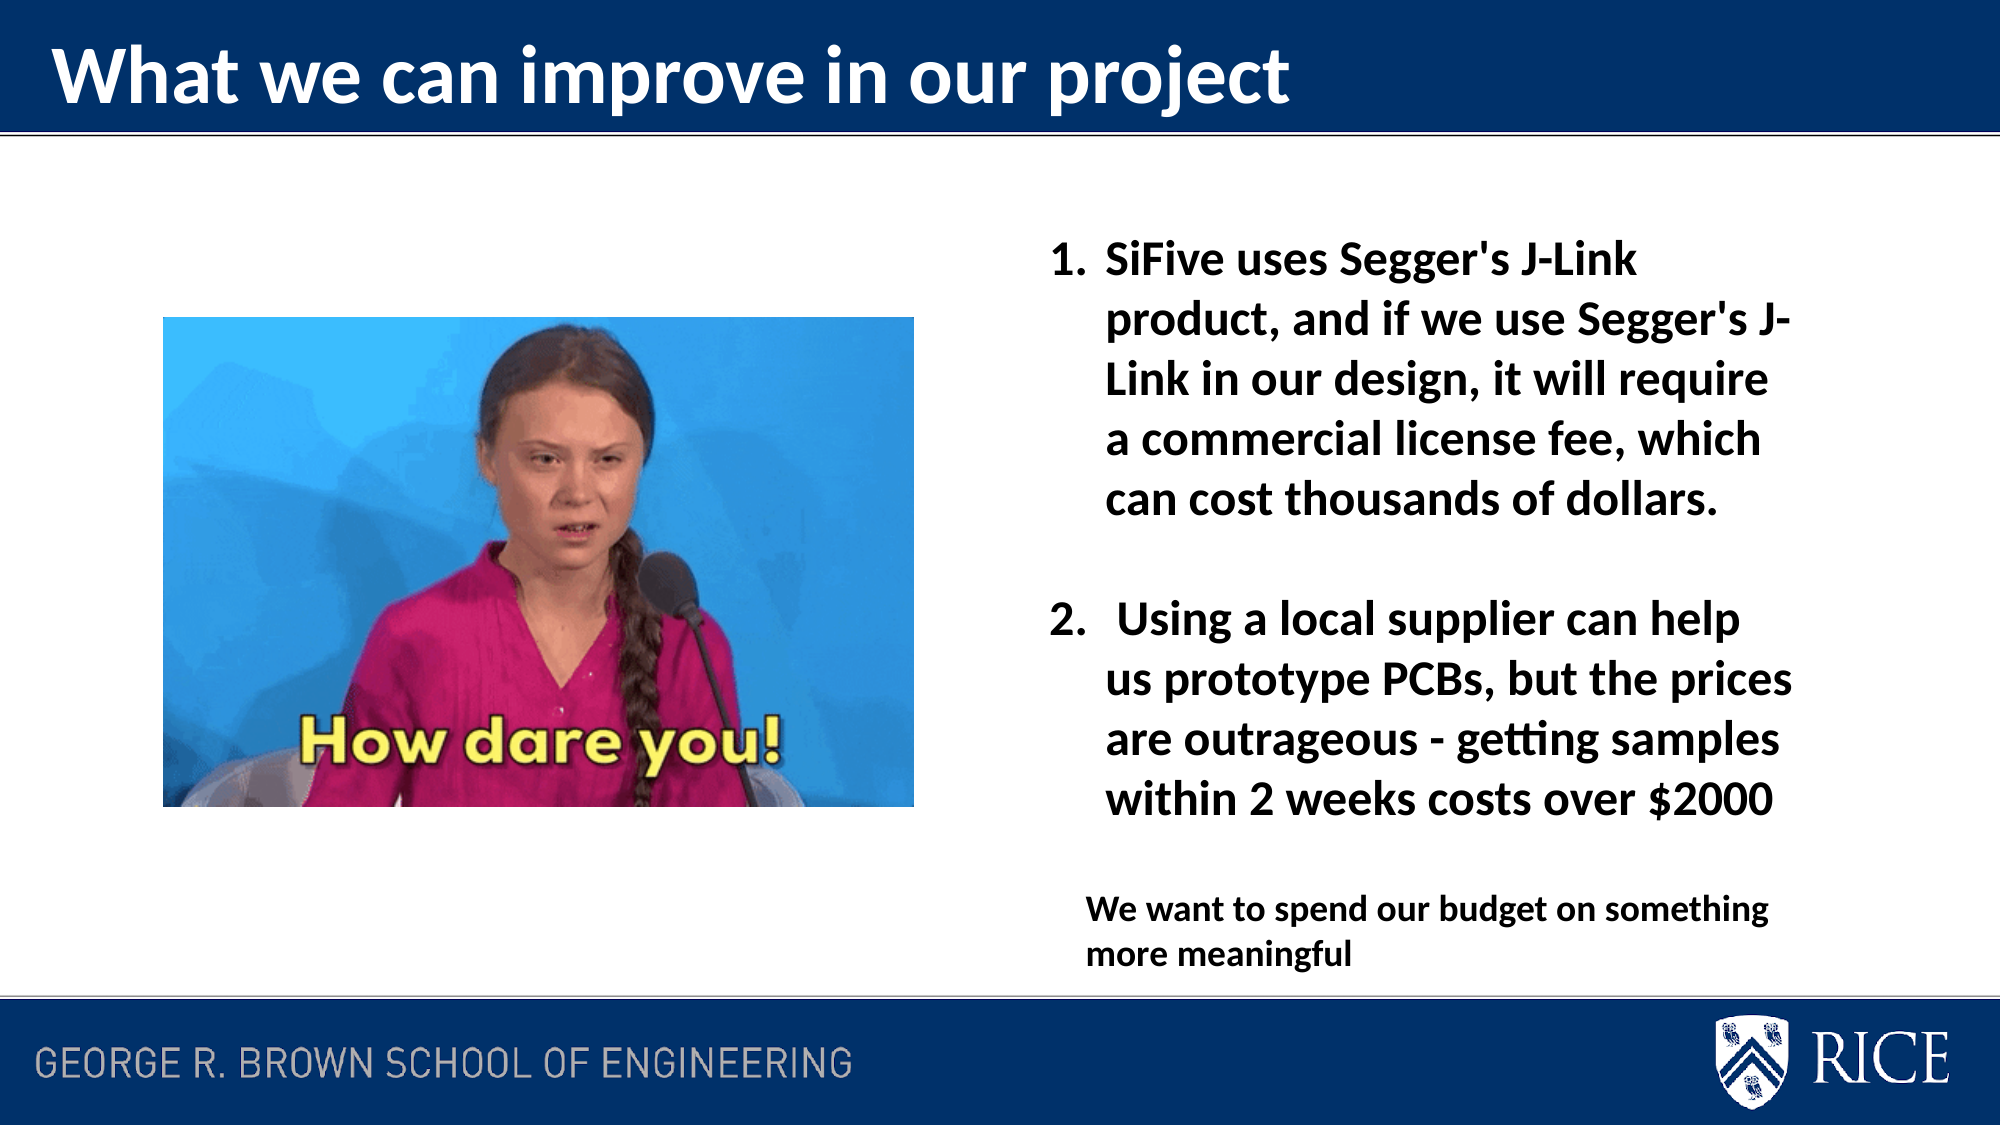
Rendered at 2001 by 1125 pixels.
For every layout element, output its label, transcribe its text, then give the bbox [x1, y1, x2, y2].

picture [0, 0, 2001, 1125]
text_box We want to spend our budget on something more meaningful [1070, 876, 1829, 982]
text_box SiFive uses Segger's J-Link product, and if we use Segger's J-Link in our design, it will require a commercial license fee, which can cost thousands of dollars. Using a local supplier can help us prototype PCBs, but the prices are outrageous - getting samples within 2 weeks costs over $2000 [1034, 218, 1814, 833]
text_box What we can improve in our project [36, 27, 1692, 128]
